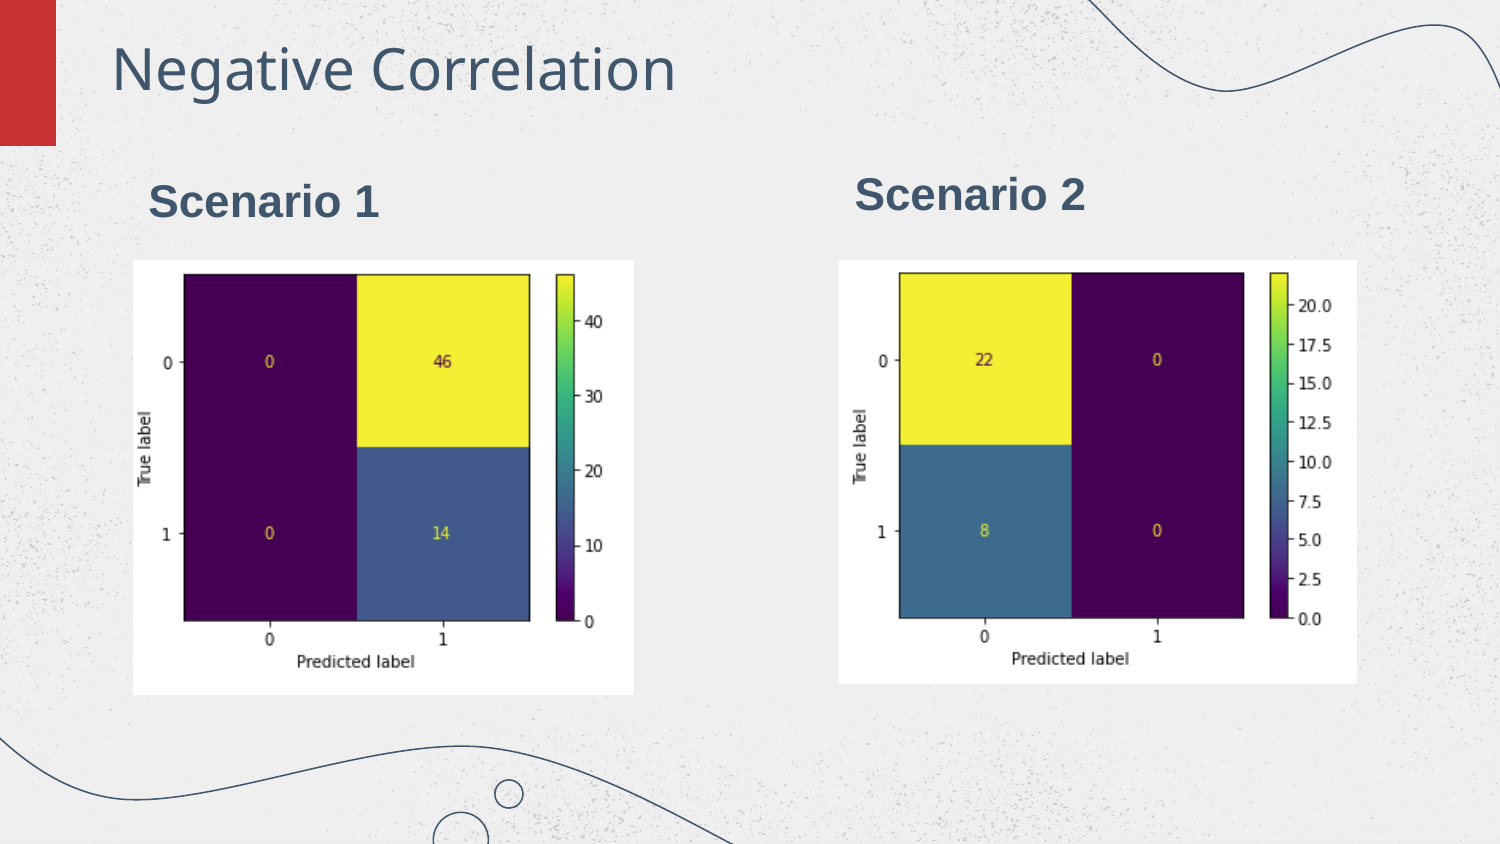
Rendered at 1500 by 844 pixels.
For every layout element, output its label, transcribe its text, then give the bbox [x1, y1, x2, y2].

list Scenario 1 [133, 156, 466, 259]
title Negative Correlation [96, 16, 1082, 198]
list Scenario 2 [839, 150, 1128, 259]
picture [839, 259, 1357, 685]
picture [133, 259, 634, 696]
